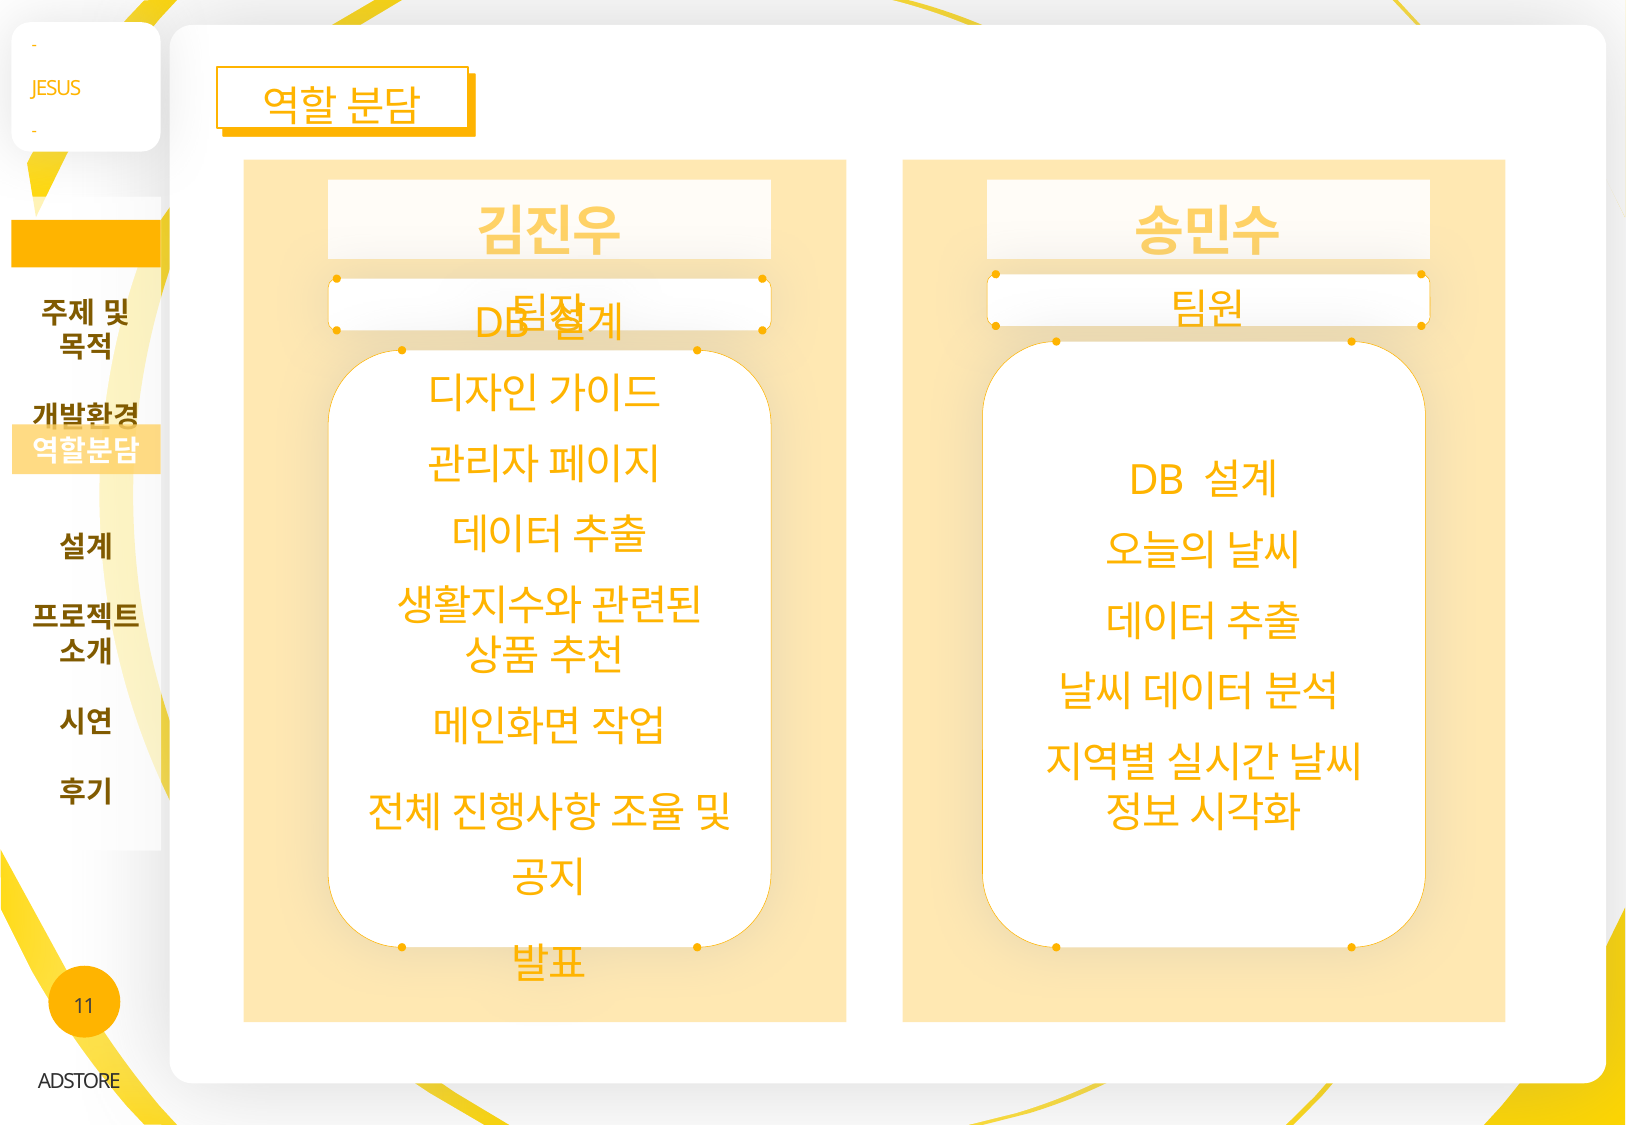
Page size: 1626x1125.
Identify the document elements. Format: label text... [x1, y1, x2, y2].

list 역할 분담 [216, 66, 469, 129]
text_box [243, 159, 847, 1023]
text_box 역할분담 [12, 424, 161, 475]
slide_number 11 [53, 983, 116, 1023]
text_box - JESUS - [11, 18, 161, 156]
text_box 주제 및 목적 개발환경 설계 프로젝트 소개 시연 후기 [11, 196, 162, 851]
list ADSTORE [22, 1053, 146, 1106]
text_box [902, 159, 1506, 1023]
list INDEX [11, 219, 161, 268]
